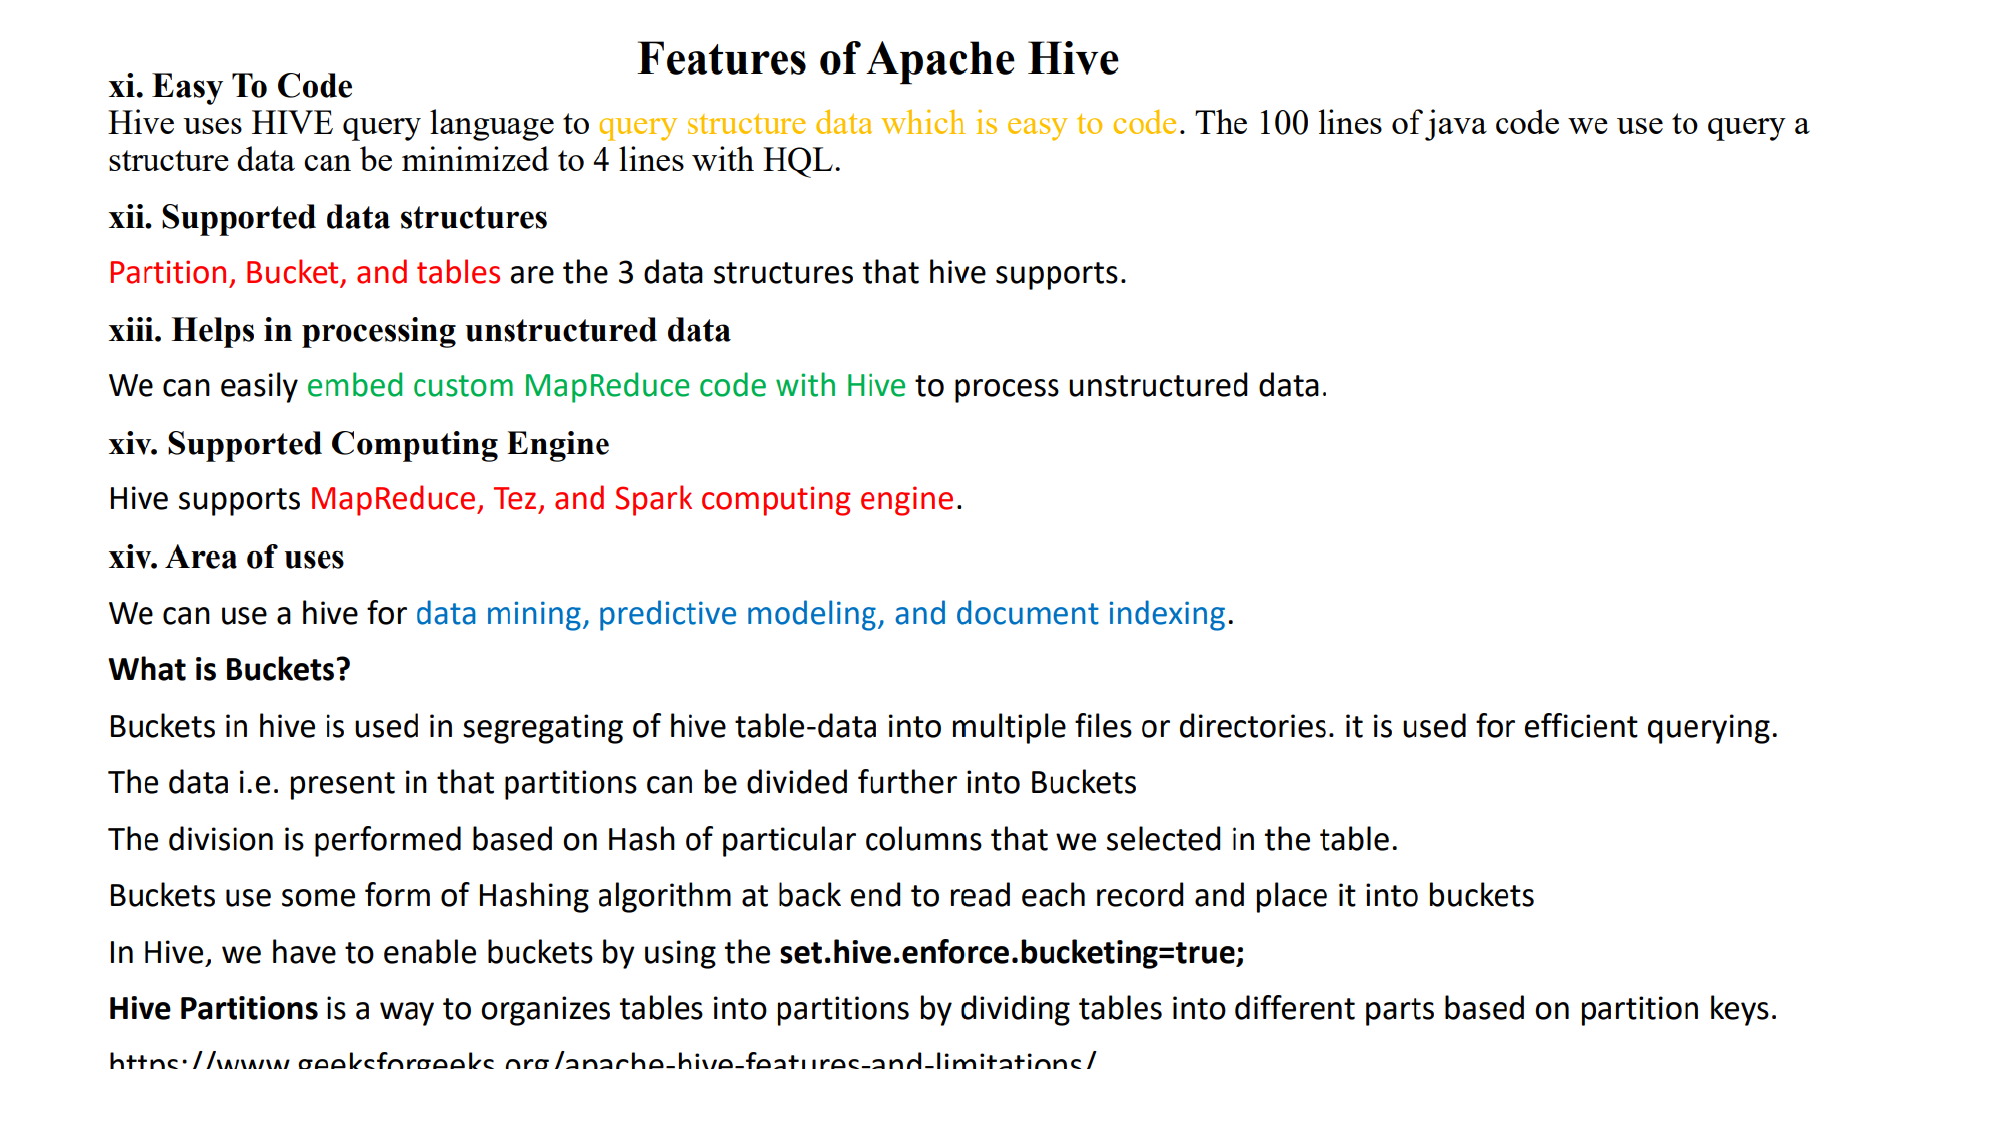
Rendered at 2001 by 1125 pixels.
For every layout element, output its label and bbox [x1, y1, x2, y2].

picture [55, 33, 1869, 1069]
